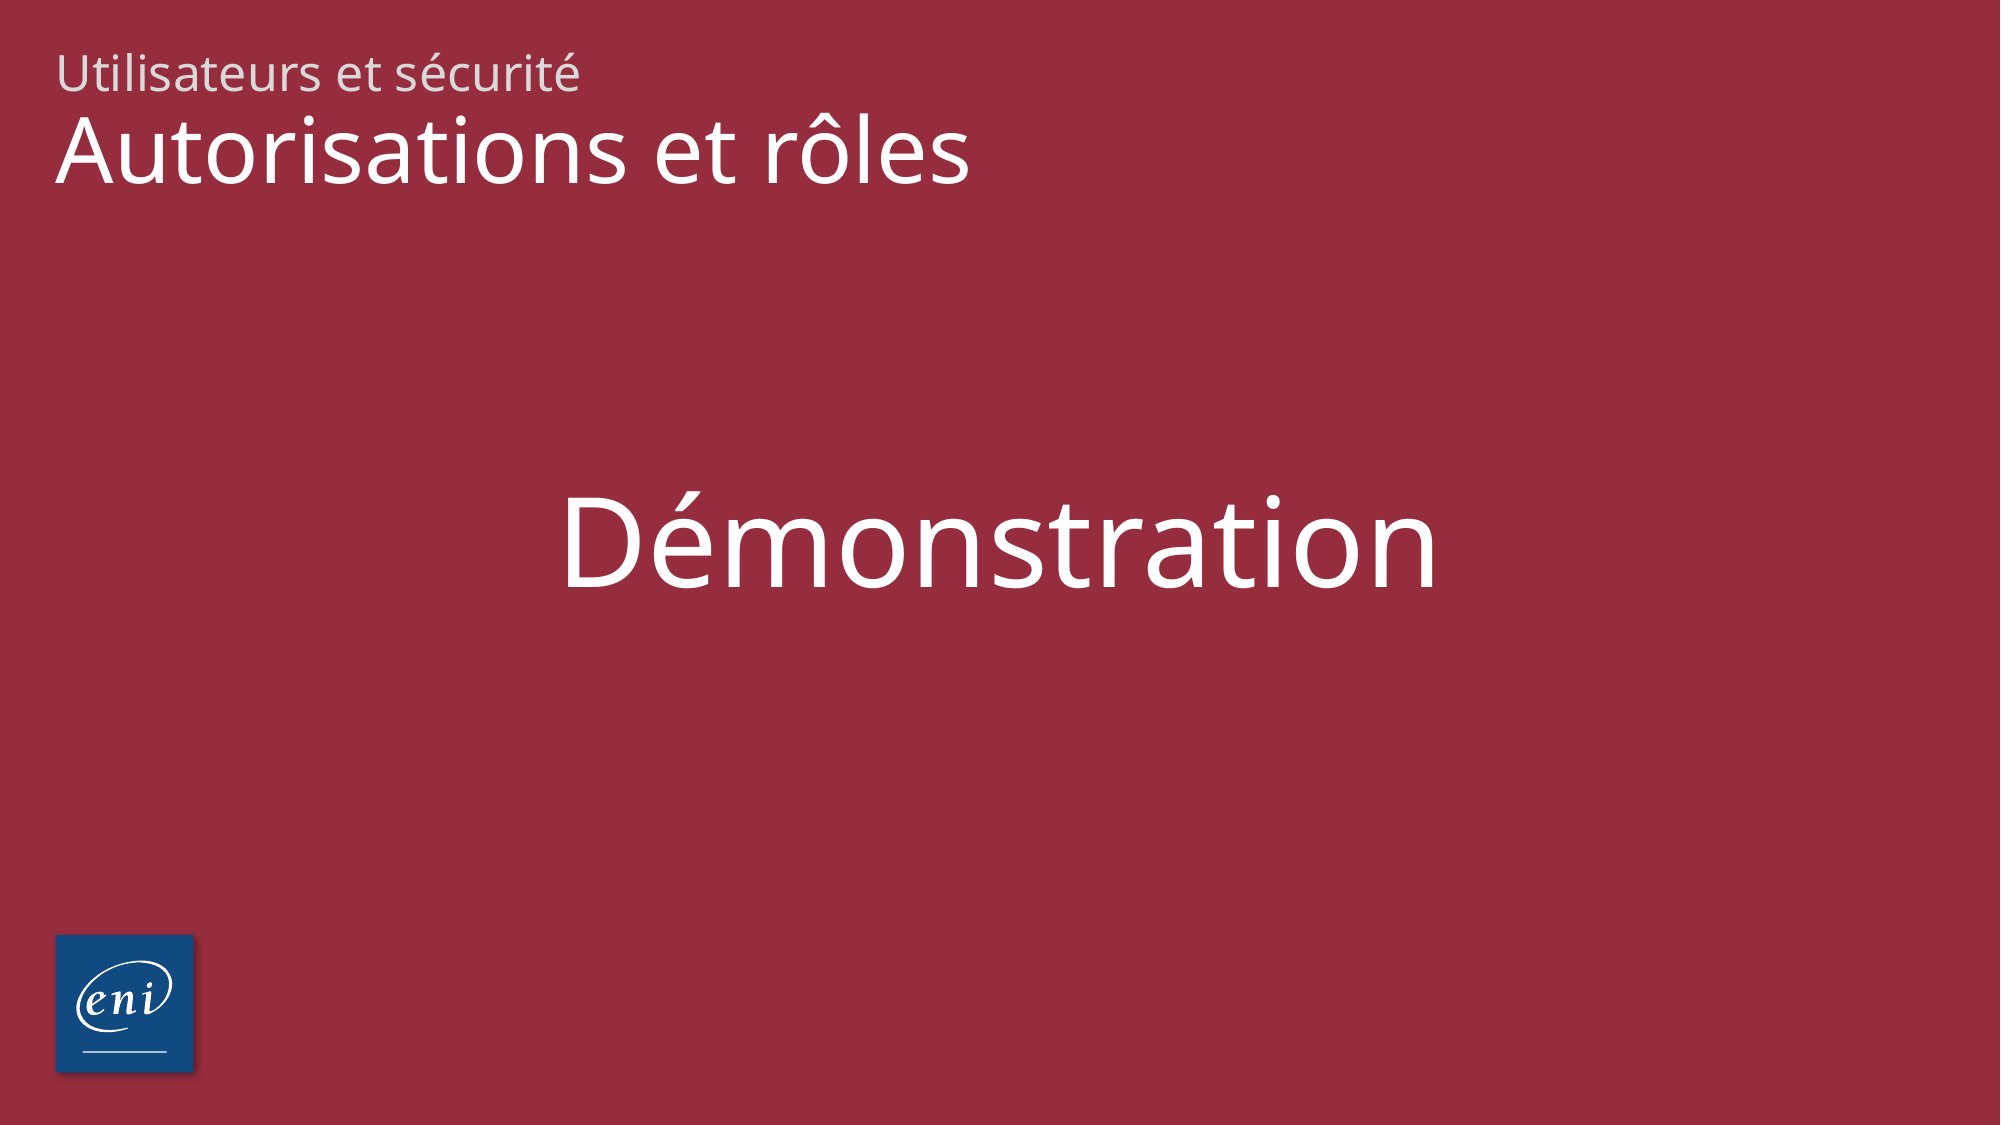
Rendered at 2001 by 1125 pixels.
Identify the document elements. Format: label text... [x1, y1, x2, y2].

title Autorisations et rôles [55, 104, 1952, 205]
list Utilisateurs et sécurité [55, 31, 1952, 103]
